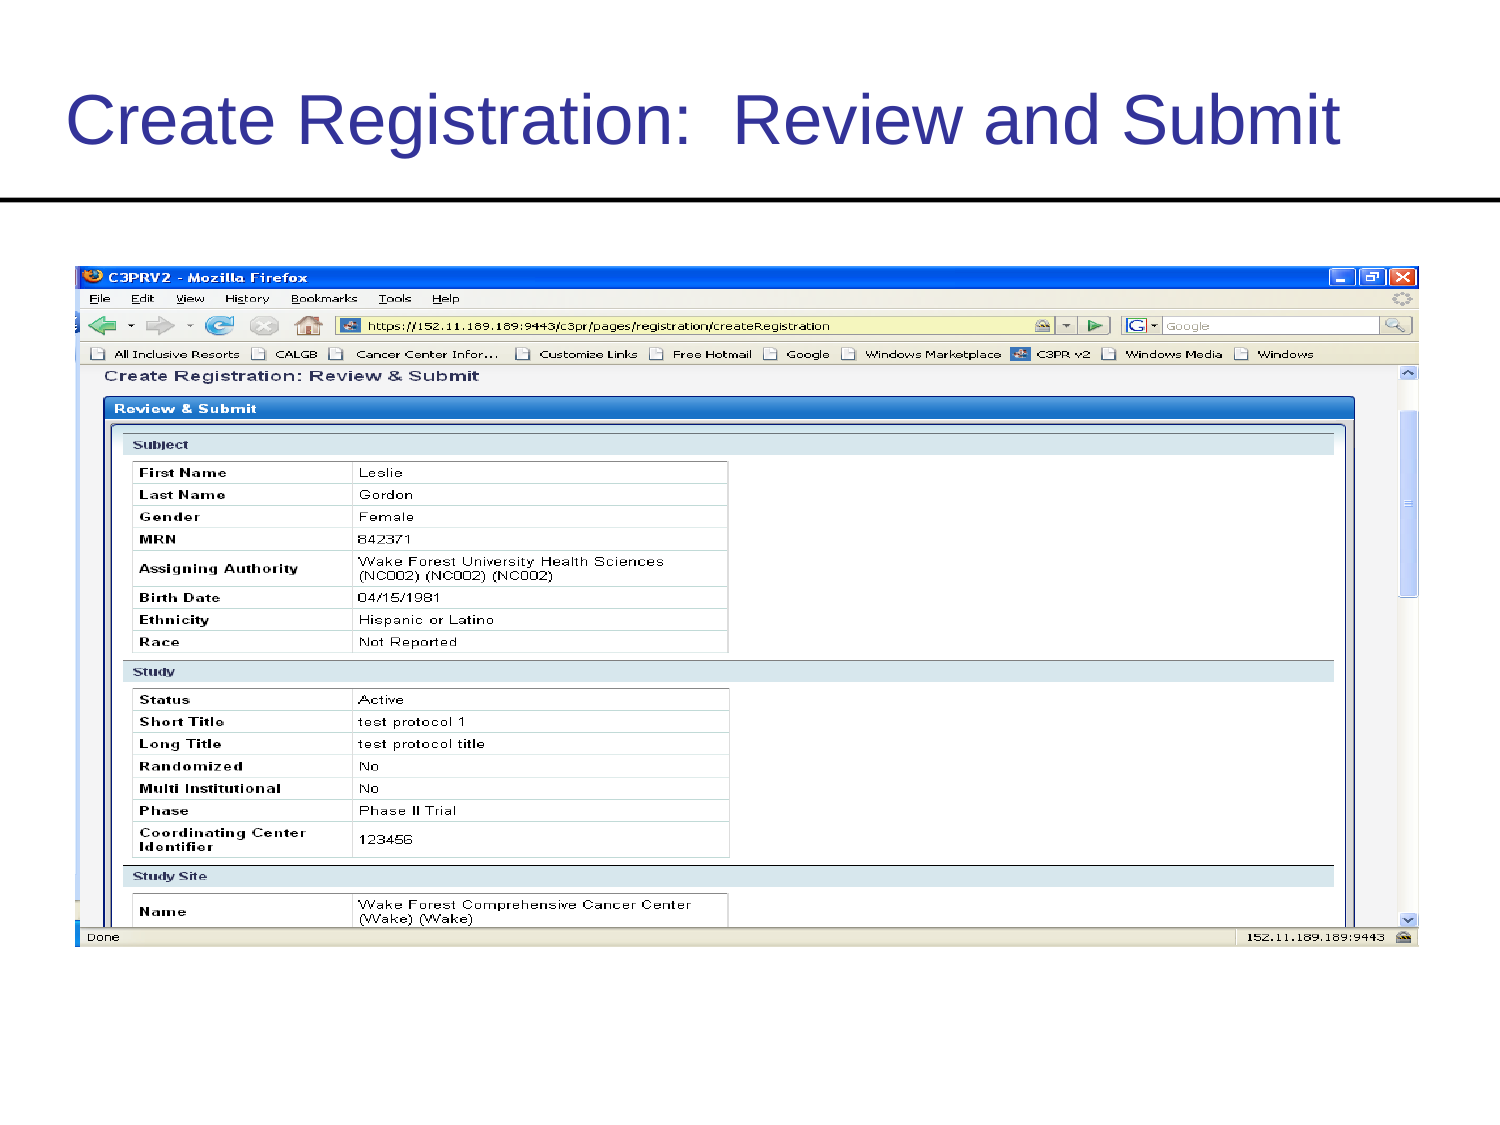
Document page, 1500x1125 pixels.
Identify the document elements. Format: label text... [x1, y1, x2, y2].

title Create Registration: Review and Submit [49, 62, 1401, 171]
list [74, 262, 1426, 951]
